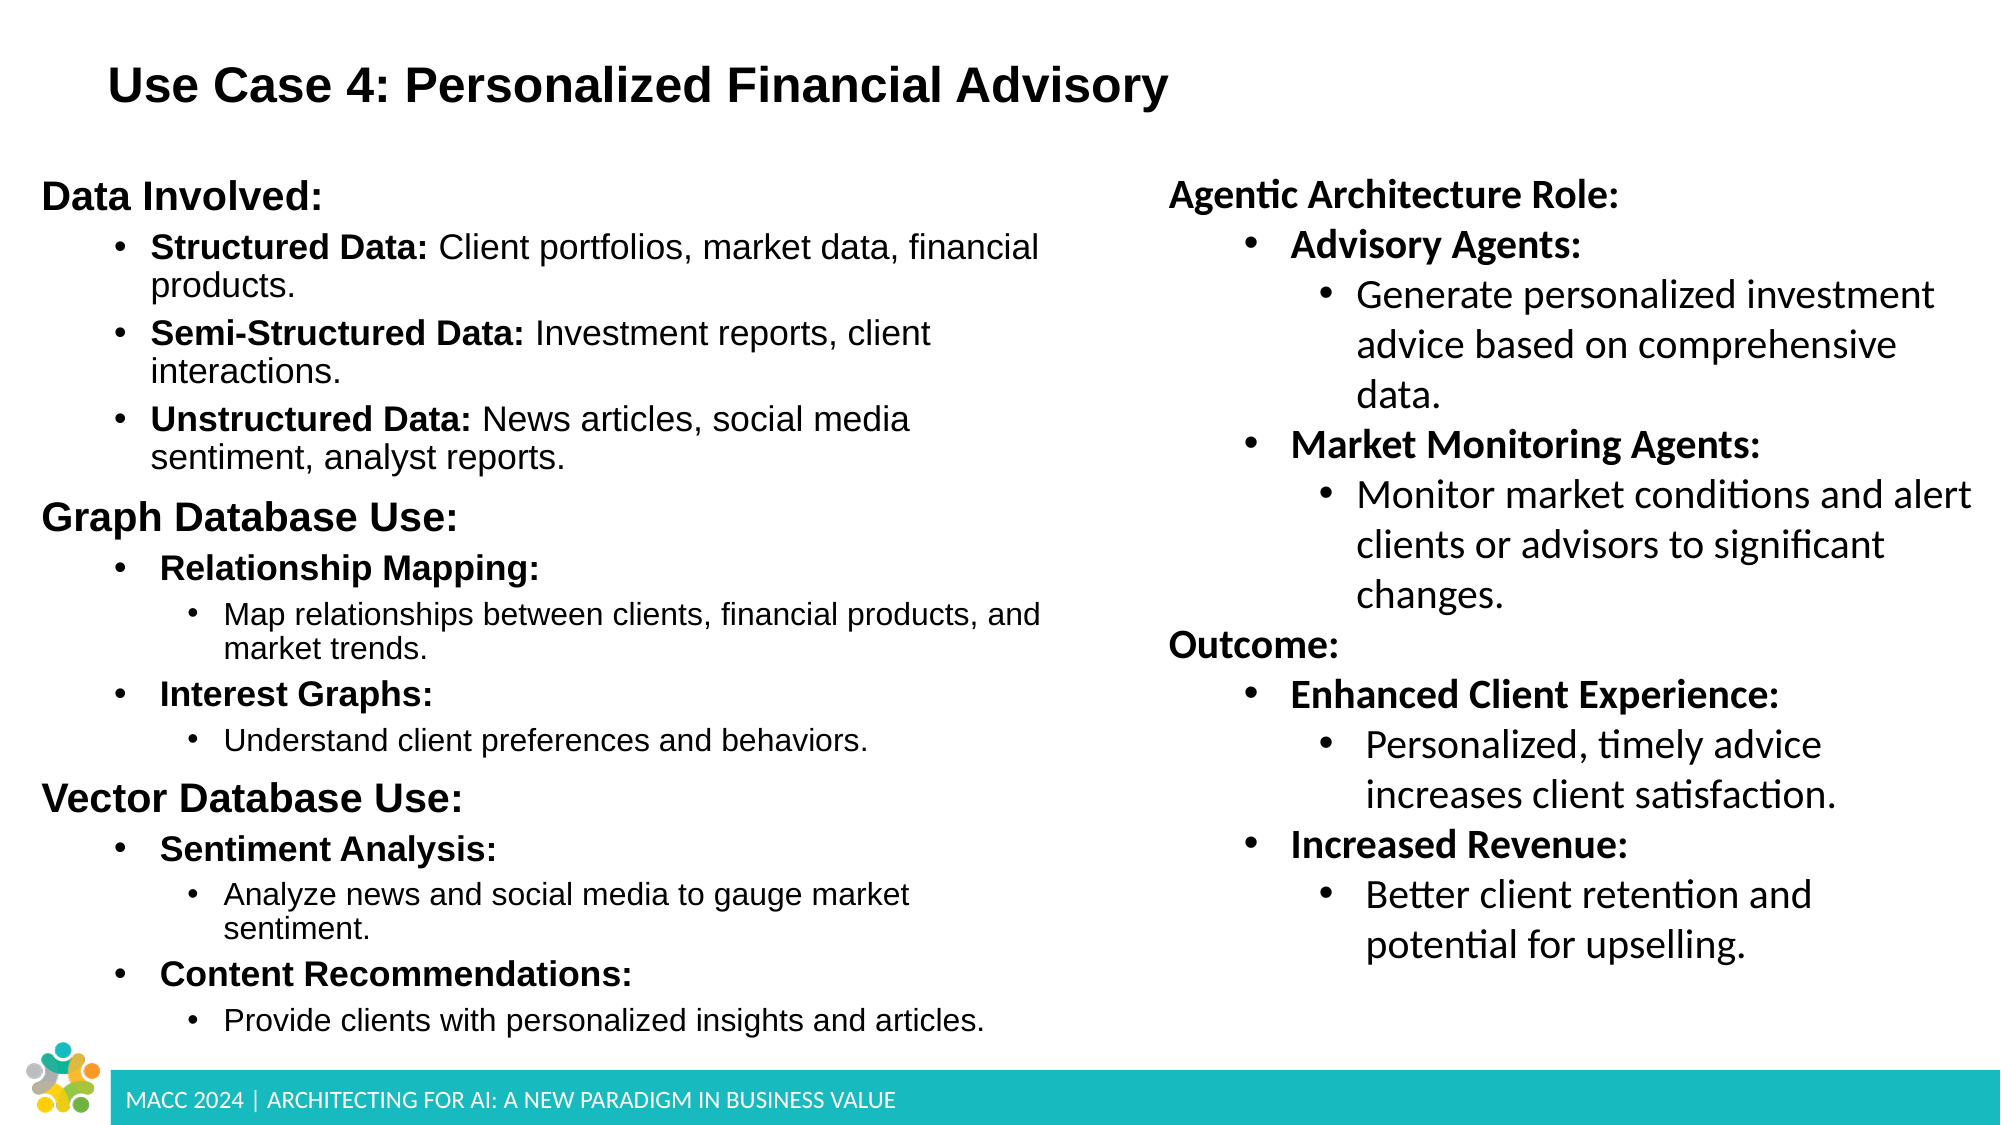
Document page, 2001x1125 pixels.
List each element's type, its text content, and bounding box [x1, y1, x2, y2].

picture [26, 1047, 102, 1113]
title Use Case 4: Personalized Financial Advisory [92, 45, 1980, 129]
list Data Involved: Structured Data: Client portfolios, market data, financial products. Semi-Structured Data: Investment reports, client interactions. Unstructured Data: News articles, social media sentiment, analyst reports. Graph Database Use: Relationship Mapping: Map relationships between clients, financial products, and market trends. Interest Graphs: Understand client preferences and behaviors. Vector Database Use: Sentiment Analysis: Analyze news and social media to gauge market sentiment. Content Recommendations: Provide clients with personalized insights and articles. [26, 167, 1060, 1047]
text_box Agentic Architecture Role: Advisory Agents: Generate personalized investment advice based on comprehensive data. Market Monitoring Agents: Monitor market conditions and alert clients or advisors to significant changes. Outcome: Enhanced Client Experience: Personalized, timely advice increases client satisfaction. Increased Revenue: Better client retention and potential for upselling. [1078, 159, 1988, 975]
